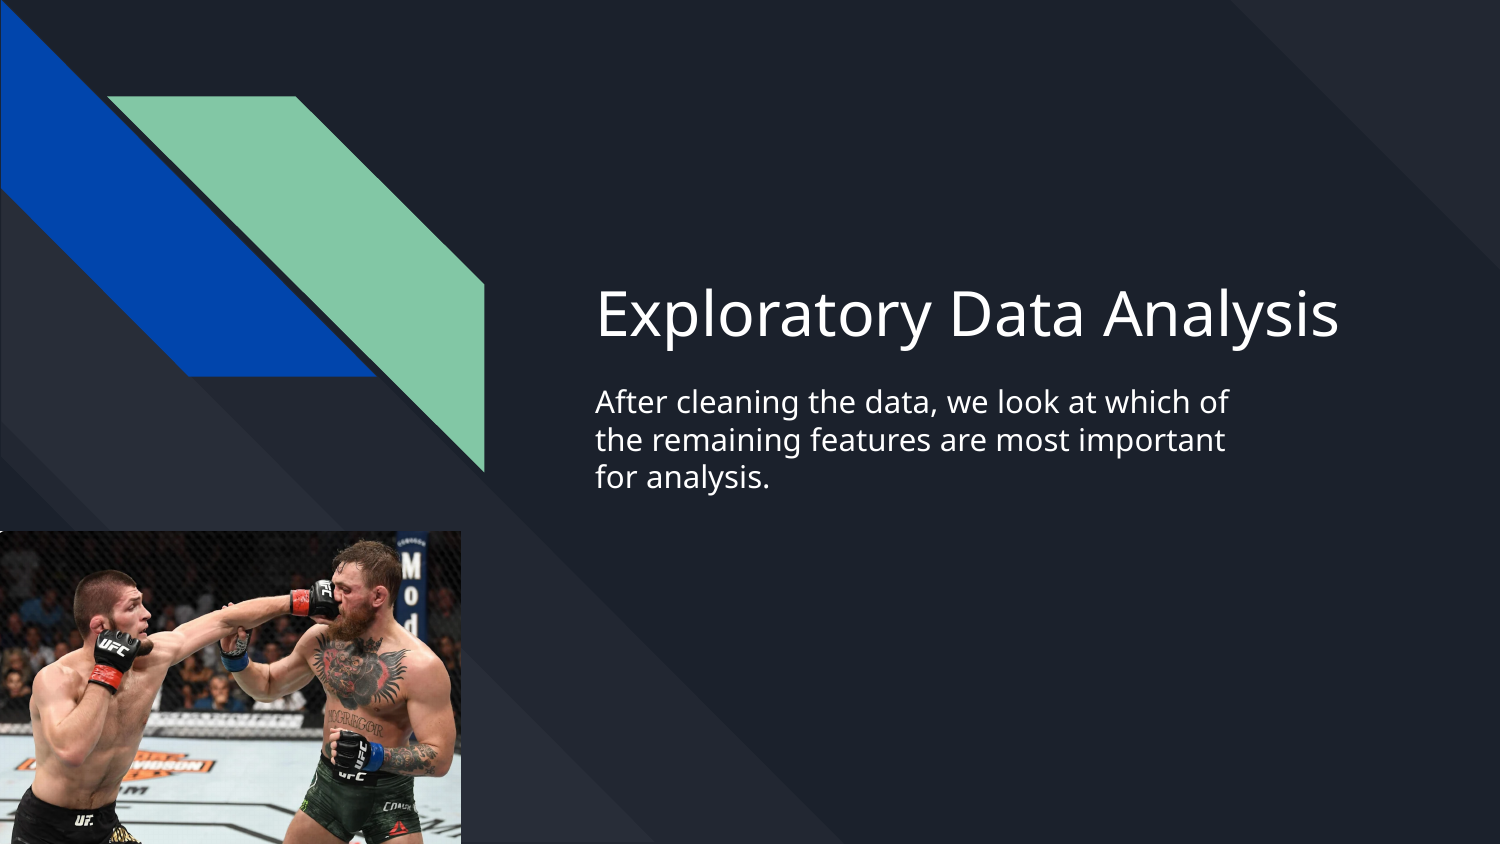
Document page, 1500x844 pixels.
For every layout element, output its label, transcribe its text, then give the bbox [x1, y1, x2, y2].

subtitle After cleaning the data, we look at which of the remaining features are most important for analysis. [580, 367, 1261, 506]
title Exploratory Data Analysis [580, 258, 1404, 518]
picture [0, 531, 461, 844]
